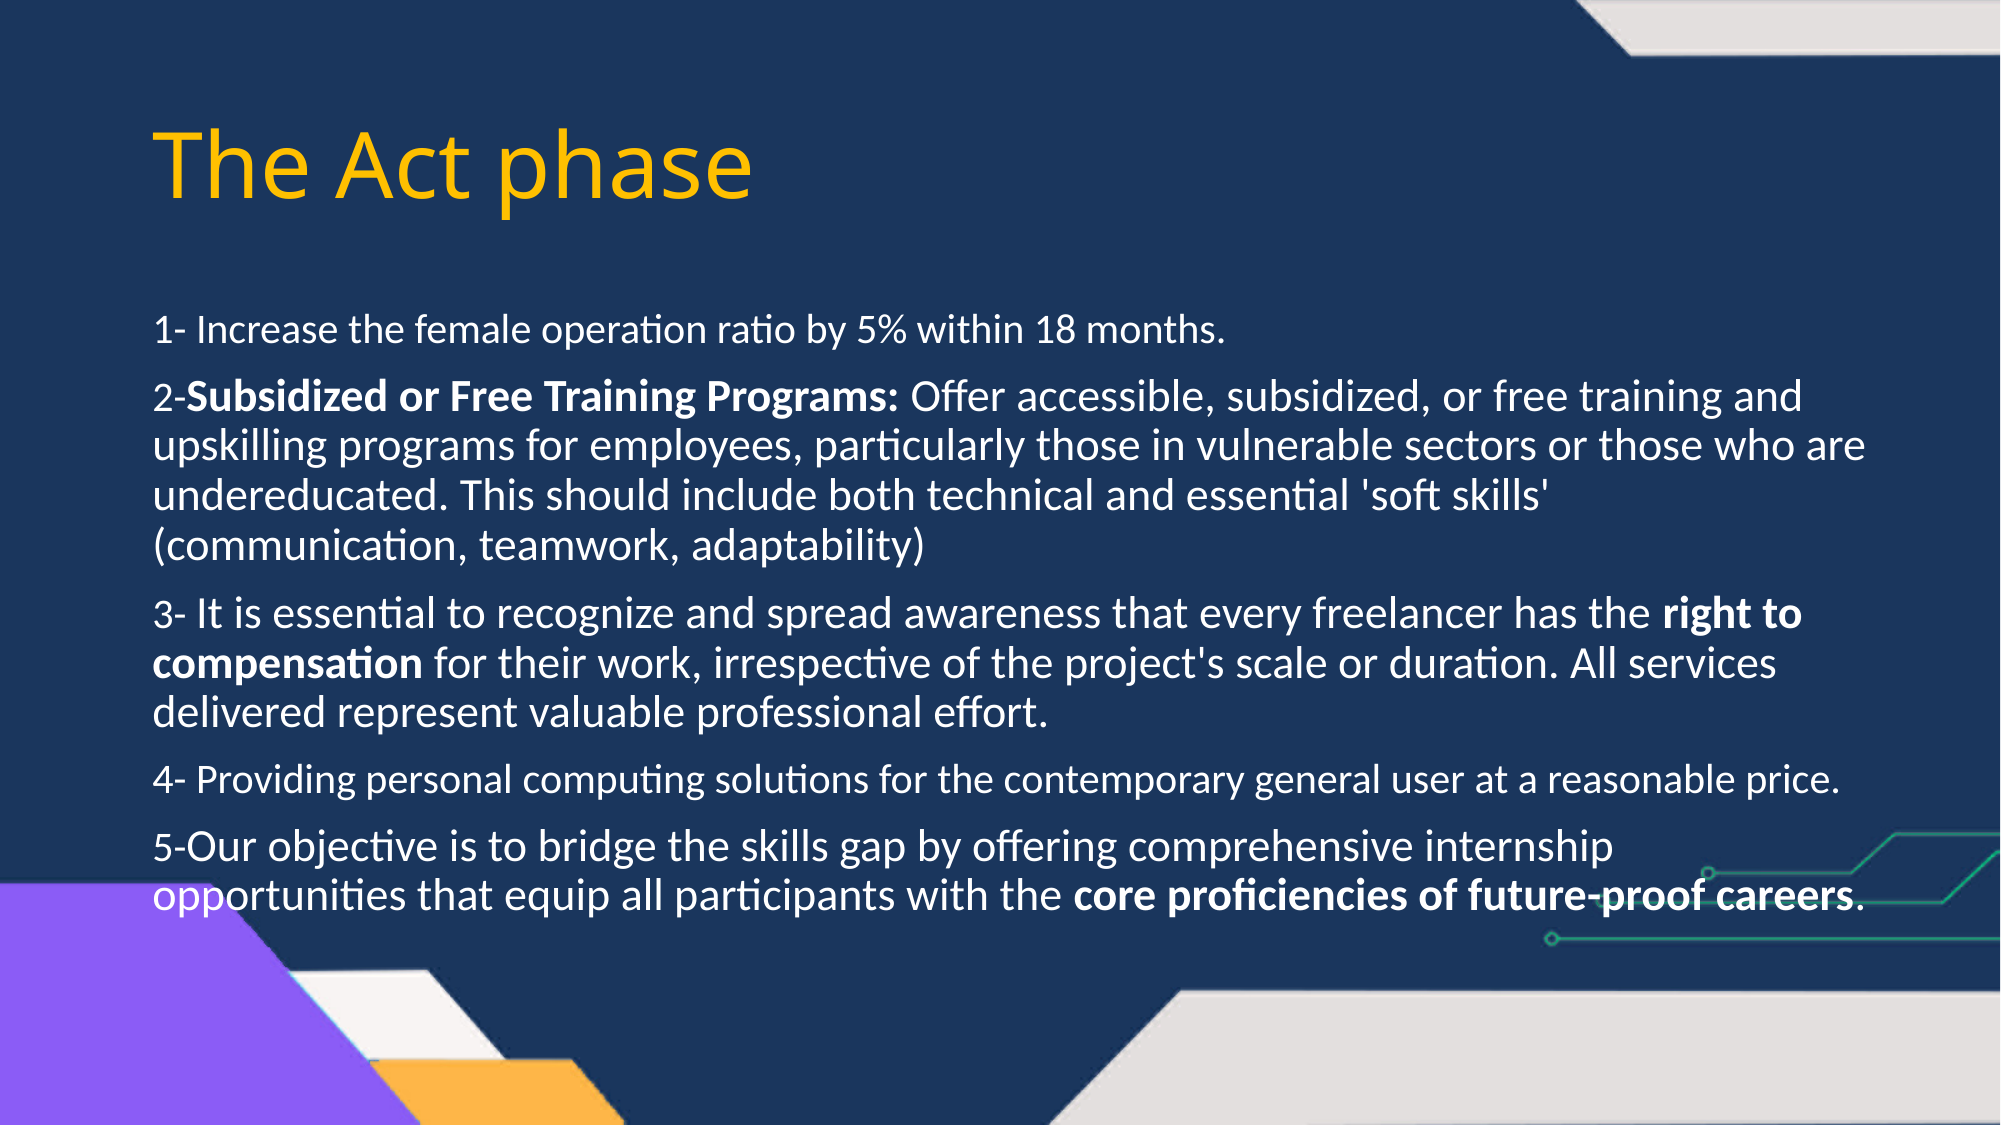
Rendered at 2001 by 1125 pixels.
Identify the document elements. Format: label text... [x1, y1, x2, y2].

list 1- Increase the female operation ratio by 5% within 18 months. 2-Subsidized or Free Training Programs: Offer accessible, subsidized, or free training and upskilling programs for employees, particularly those in vulnerable sectors or those who are undereducated. This should include both technical and essential 'soft skills' (communication, teamwork, adaptability) 3- It is essential to recognize and spread awareness that every freelancer has the right to compensation for their work, irrespective of the project's scale or duration. All services delivered represent valuable professional effort. 4- Providing personal computing solutions for the contemporary general user at a reasonable price. 5-Our objective is to bridge the skills gap by offering comprehensive internship opportunities that equip all participants with the core proficiencies of future-proof careers. [137, 299, 1883, 938]
picture [0, 0, 2001, 1125]
title The Act phase [137, 59, 1863, 278]
